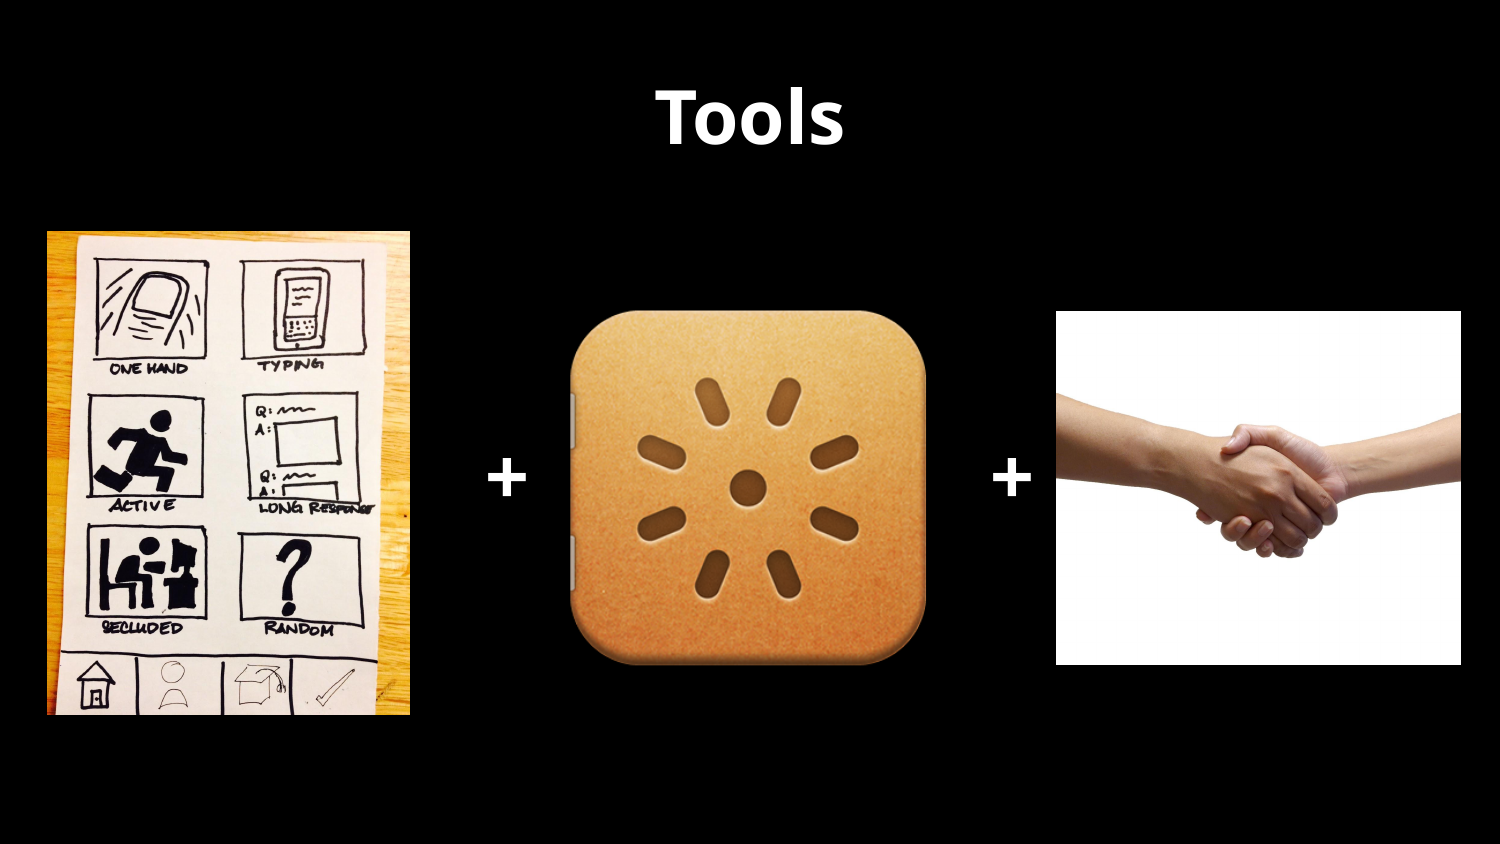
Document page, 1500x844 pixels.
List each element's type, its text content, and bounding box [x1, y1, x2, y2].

title Tools [75, 33, 1425, 175]
text_box + [469, 419, 556, 526]
picture [1056, 311, 1461, 665]
picture [47, 231, 411, 715]
picture [561, 299, 932, 677]
text_box + [975, 419, 1051, 526]
